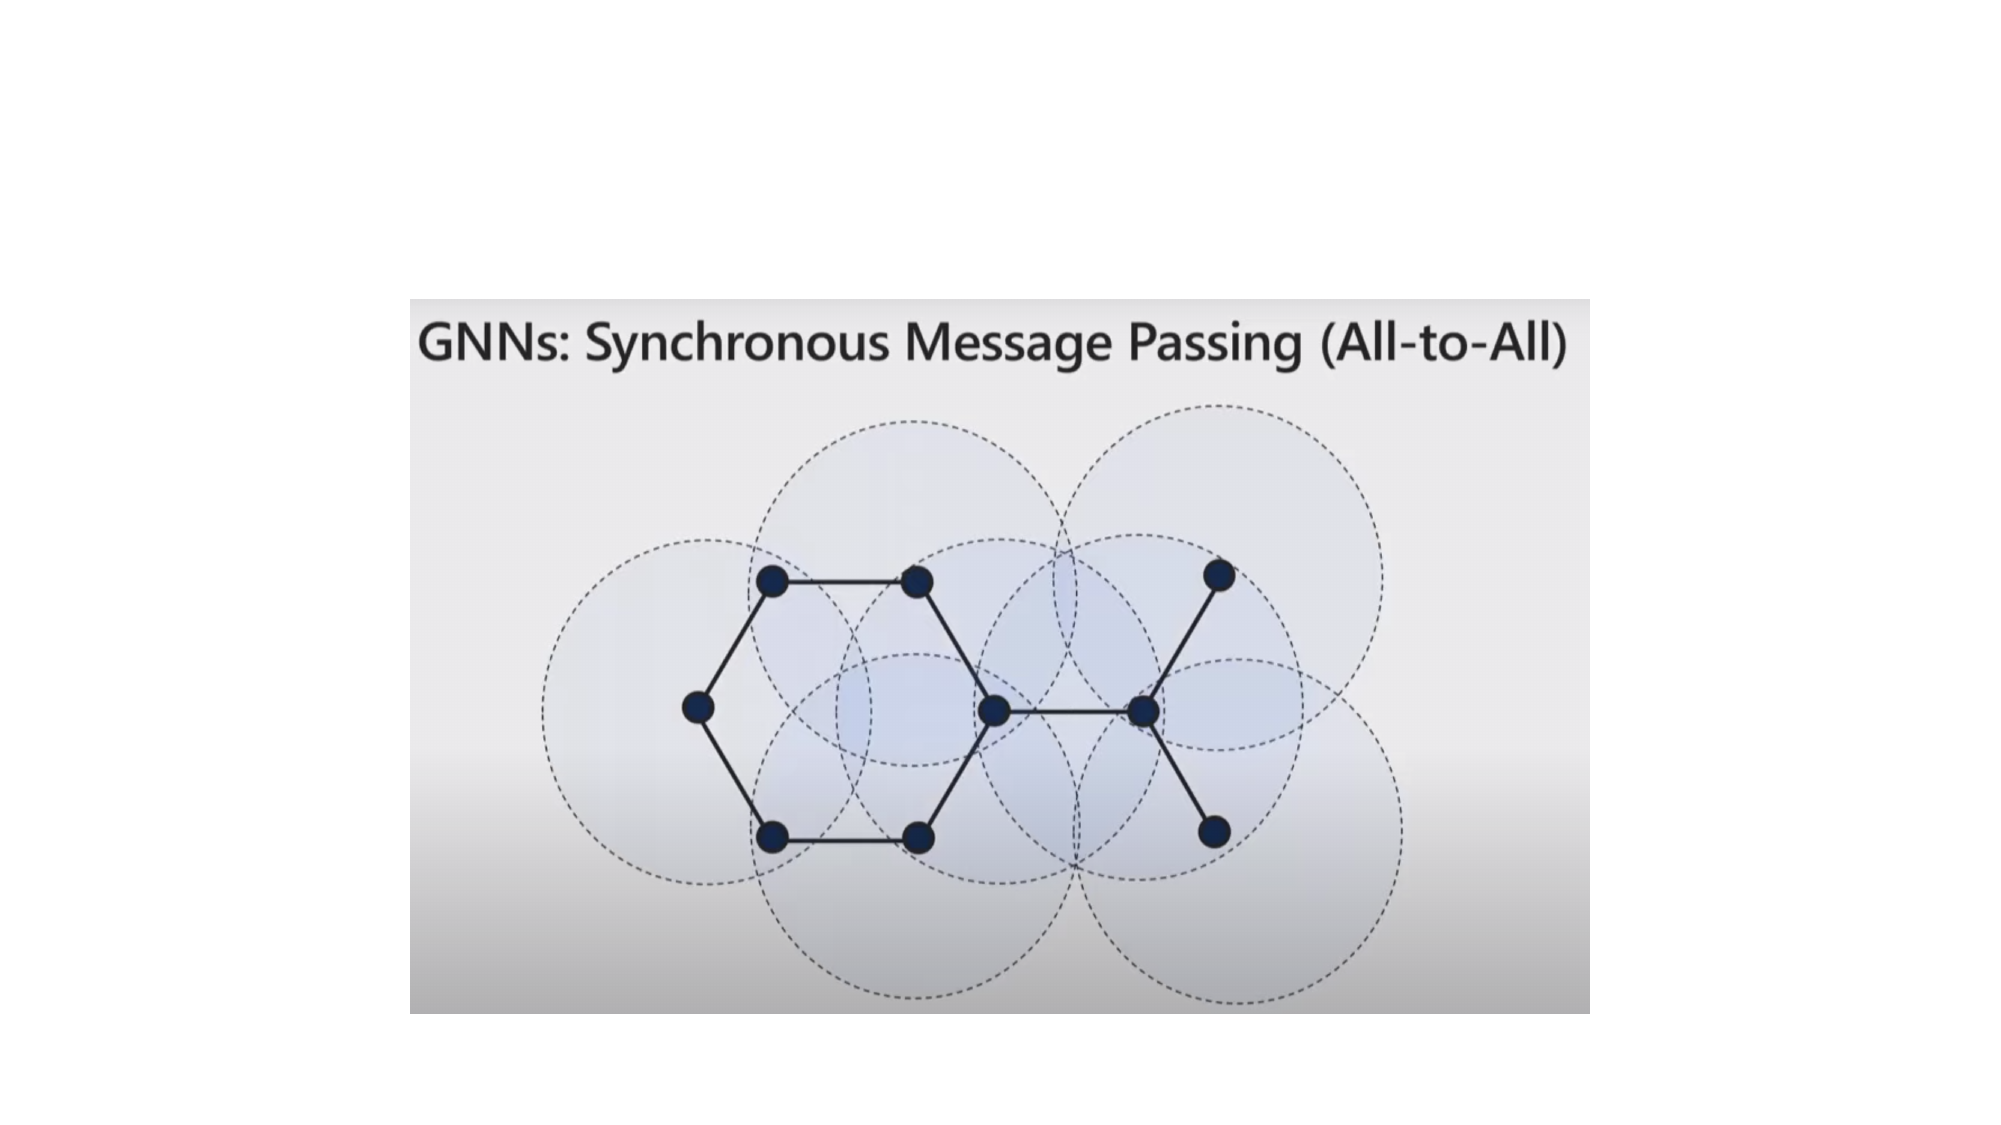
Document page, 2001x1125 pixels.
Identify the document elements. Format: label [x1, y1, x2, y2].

list [410, 299, 1590, 1014]
